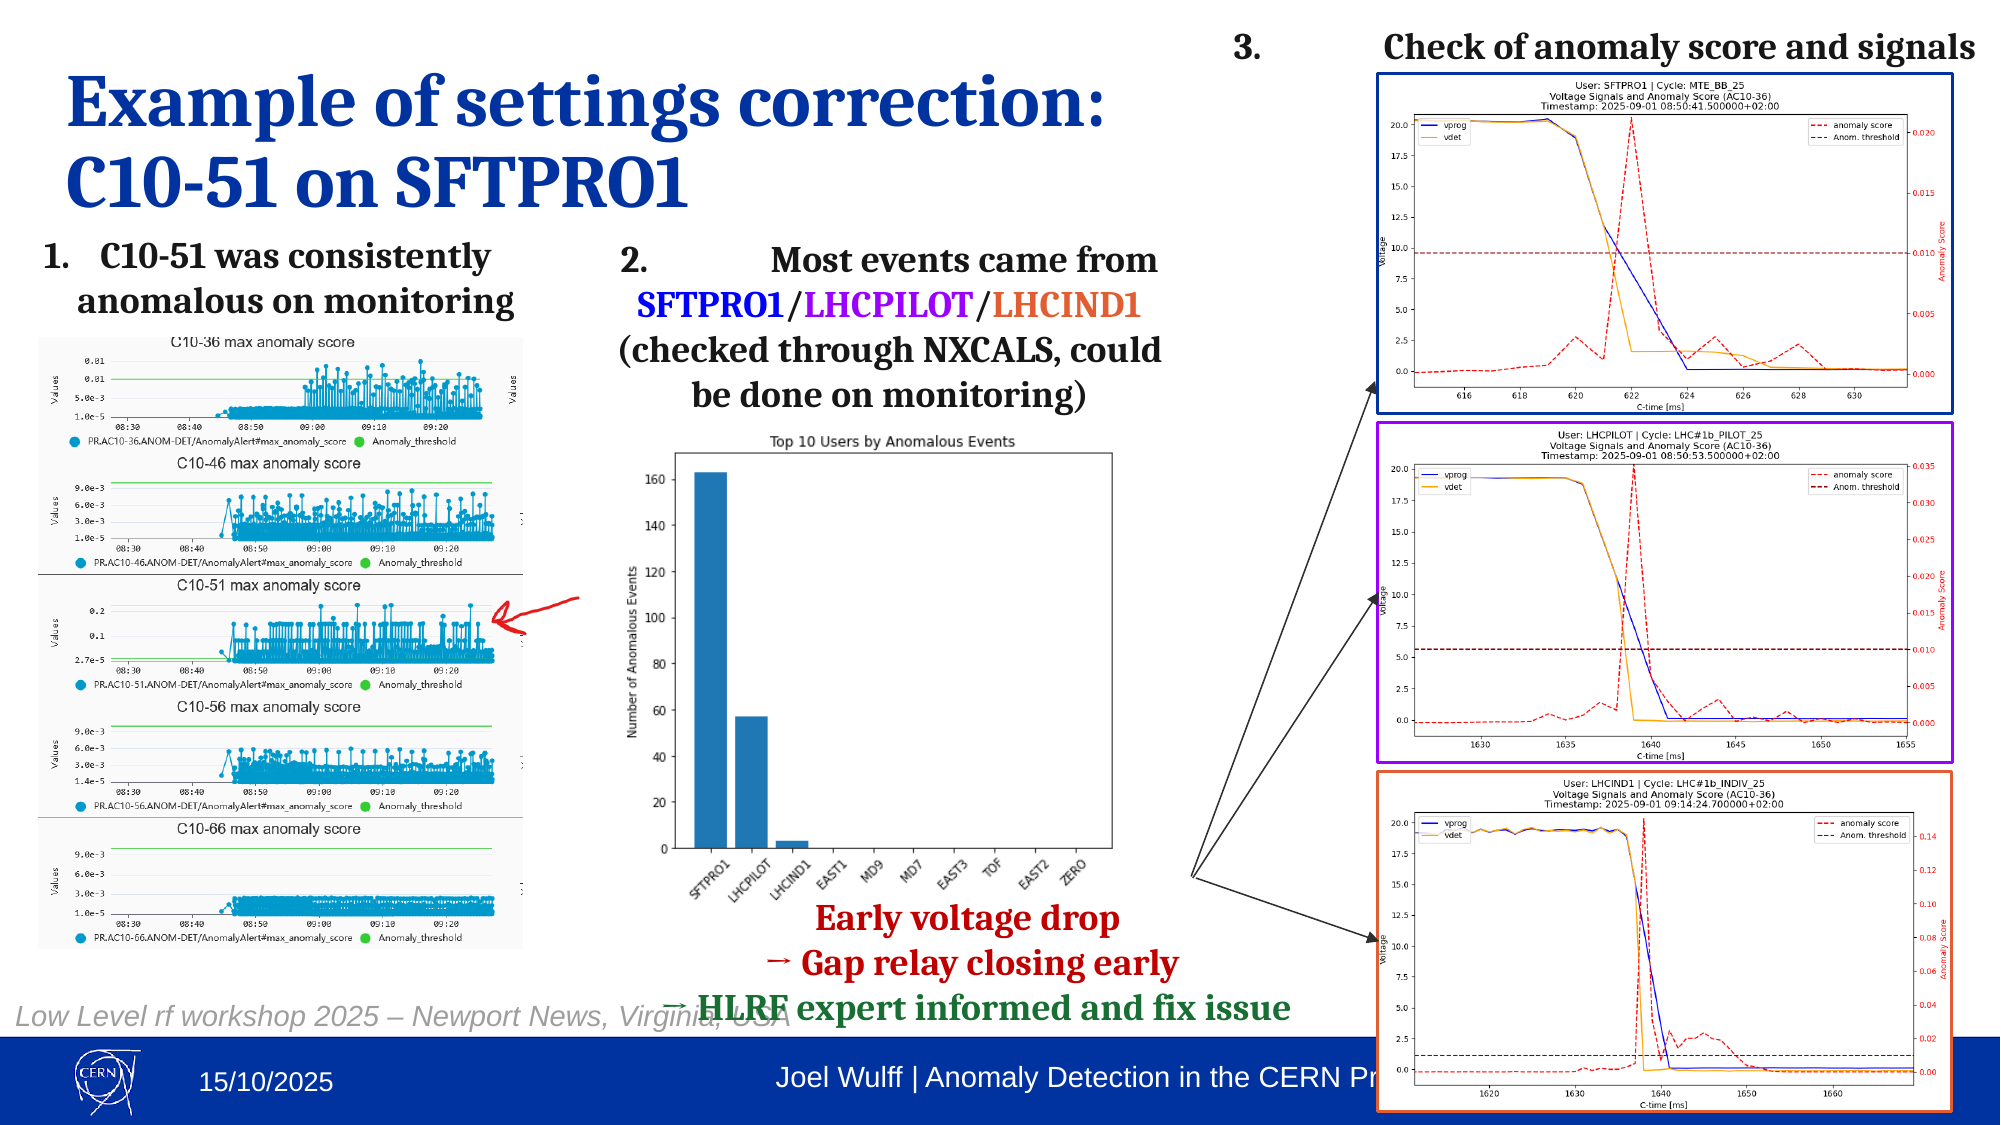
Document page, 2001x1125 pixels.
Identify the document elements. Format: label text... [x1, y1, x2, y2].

text_box Early voltage drop → Gap relay closing early → HLRF expert informed and fix issue [511, 877, 1358, 1043]
picture [1379, 772, 1951, 1111]
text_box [1190, 380, 1376, 592]
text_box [1192, 591, 1380, 879]
picture [38, 337, 581, 949]
picture [1378, 74, 1951, 412]
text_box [1195, 877, 1380, 942]
title Example of settings correction: C10-51 on SFTPRO1 [66, 61, 1373, 237]
picture [1378, 423, 1951, 761]
picture [619, 420, 1121, 906]
text_box C10-51 was consistently anomalous on monitoring [0, 216, 554, 337]
picture [0, 1036, 2000, 1125]
text_box 2. Most events came from SFTPRO1/LHCPILOT/LHCIND1 (checked through NXCALS, could be done on monitoring) [523, 219, 1182, 430]
text_box 3. Check of anomaly score and signals [1120, 7, 2000, 83]
